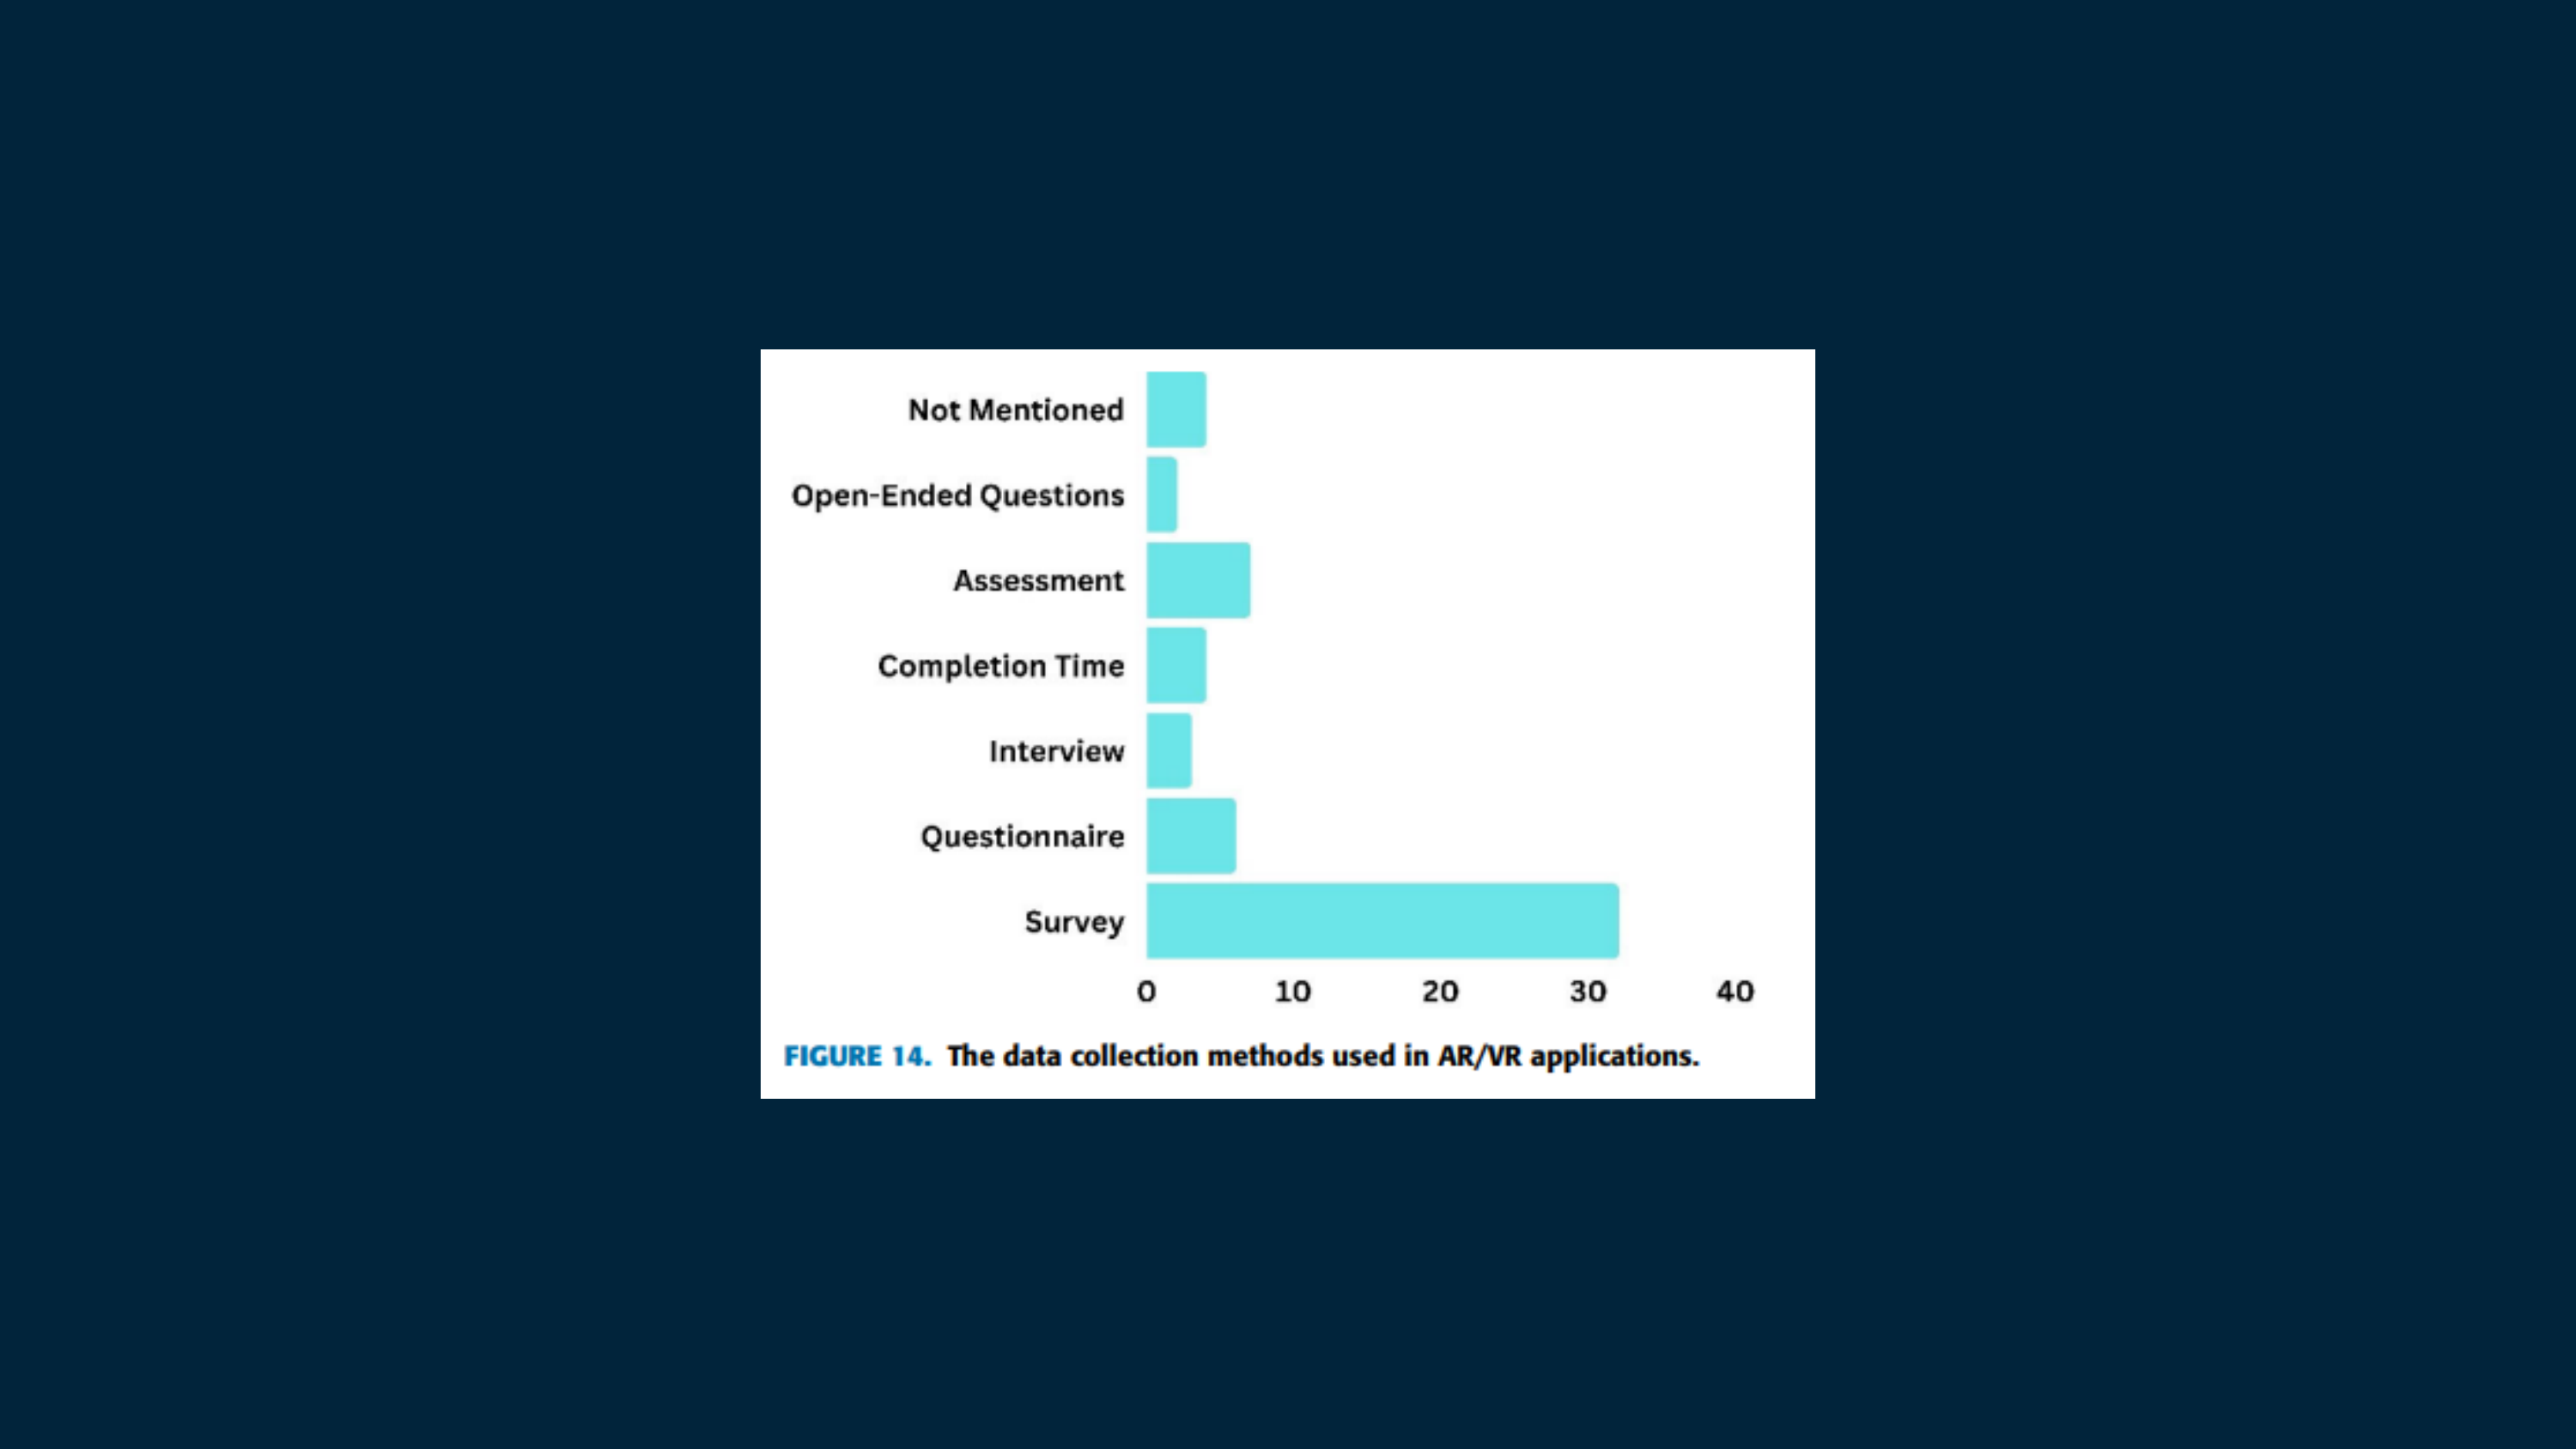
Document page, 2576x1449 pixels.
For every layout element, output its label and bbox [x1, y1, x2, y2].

text_box [760, 349, 1816, 1099]
